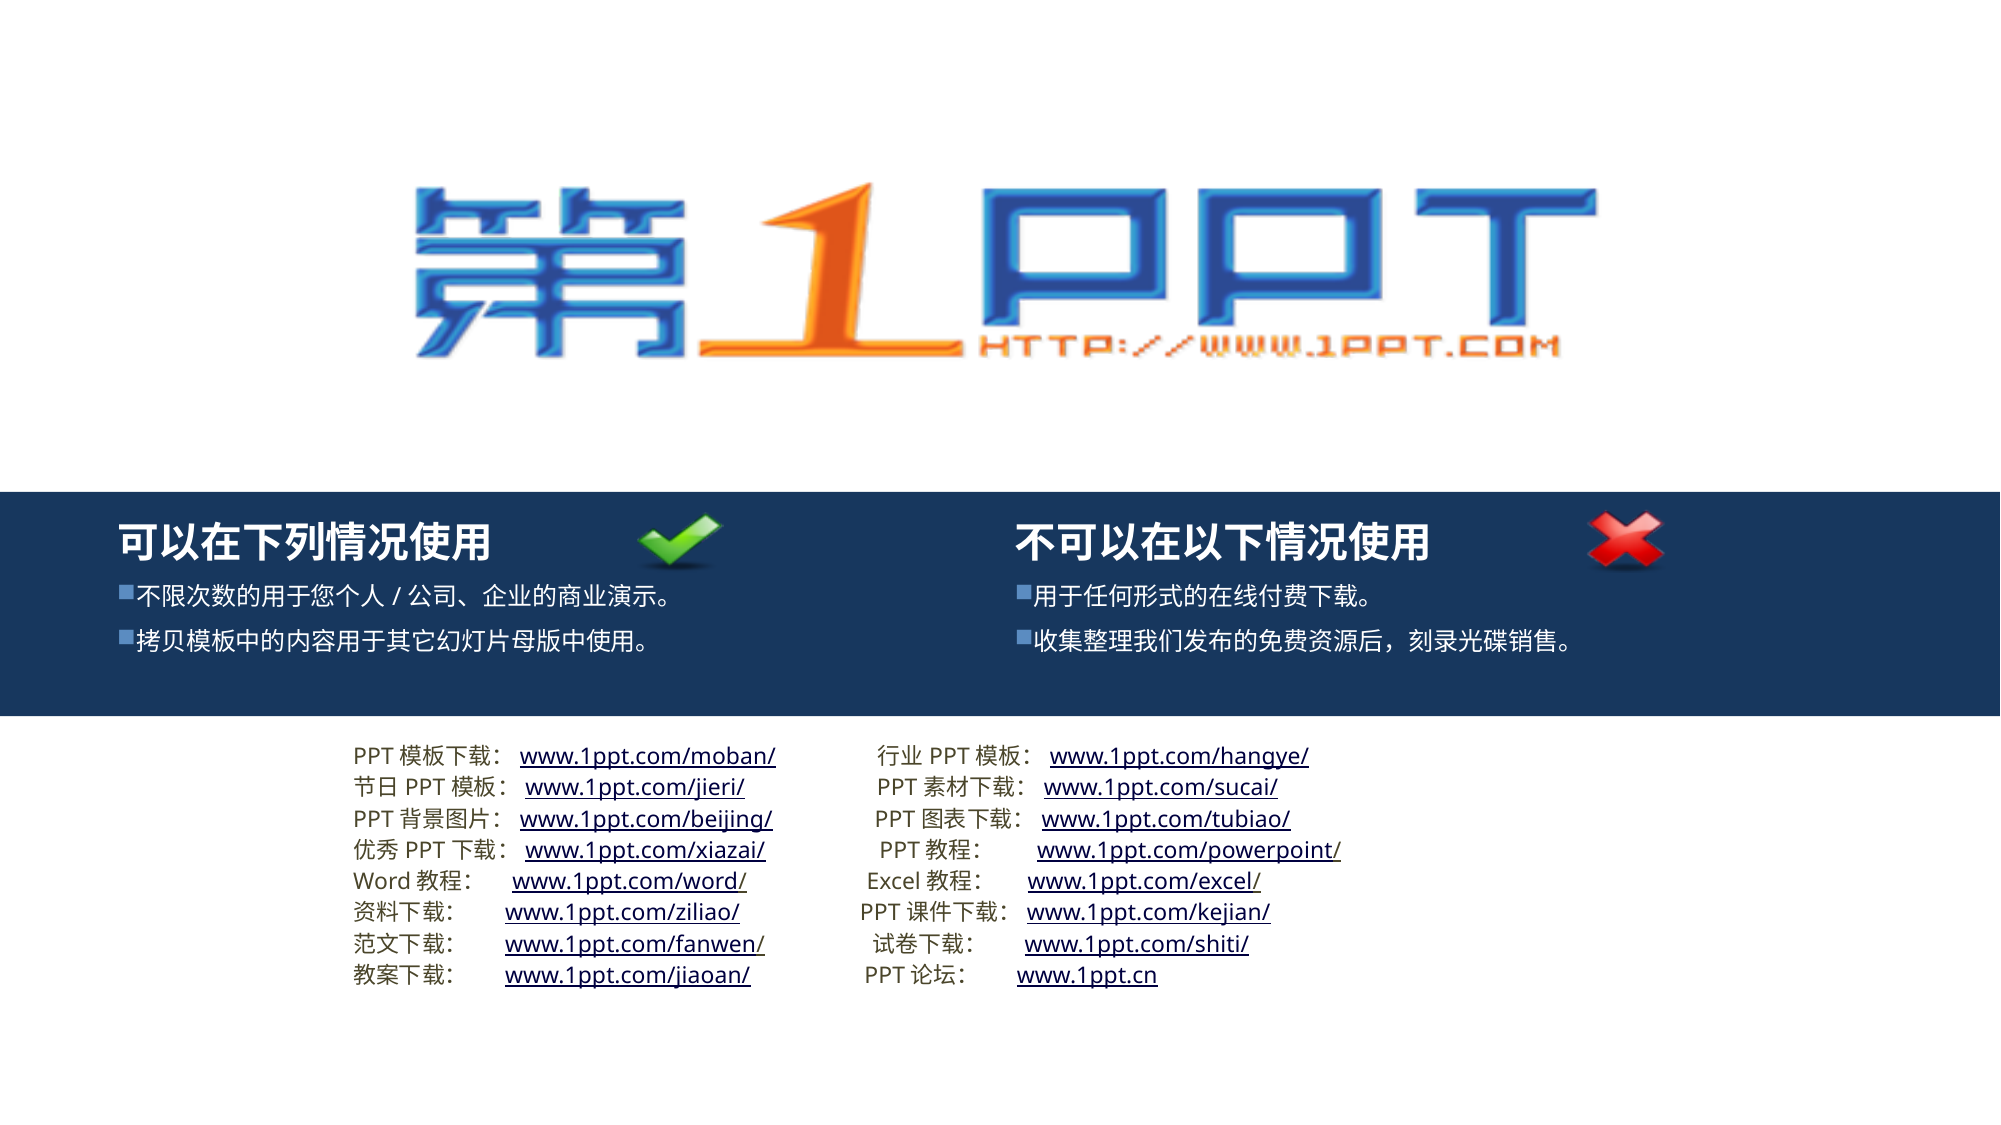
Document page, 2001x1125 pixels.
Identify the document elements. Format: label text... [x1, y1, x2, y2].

picture [179, 51, 1867, 492]
text_box 可以在下列情况使用 不限次数的用于您个人/公司、企业的商业演示。 拷贝模板中的内容用于其它幻灯片母版中使用。 [102, 508, 1000, 774]
text_box [0, 491, 2000, 717]
text_box PPT模板下载：www.1ppt.com/moban/ 行业PPT模板：www.1ppt.com/hangye/ 节日PPT模板：www.1ppt.com/jieri/ PPT素材下载：www.1ppt.com/sucai/ PPT背景图片：www.1ppt.com/beijing/ PPT图表下载：www.1ppt.com/tubiao/ 优秀PPT下载：www.1ppt.com/xiazai/ PPT教程： www.1ppt.com/powerpoint/ Word教程： www.1ppt.com/word/ Excel教程： www.1ppt.com/excel/ 资料下载： www.1ppt.com/ziliao/ PPT课件下载：www.1ppt.com/kejian/ 范文下载： www.1ppt.com/fanwen/ 试卷下载： www.1ppt.com/shiti/ 教案下载： www.1ppt.com/jiaoan/ PPT论坛： www.1ppt.cn [336, 762, 1752, 1008]
text_box 不可以在以下情况使用 用于任何形式的在线付费下载。 收集整理我们发布的免费资源后，刻录光碟销售。 [999, 508, 1898, 762]
picture [637, 507, 724, 573]
picture [1581, 507, 1669, 573]
